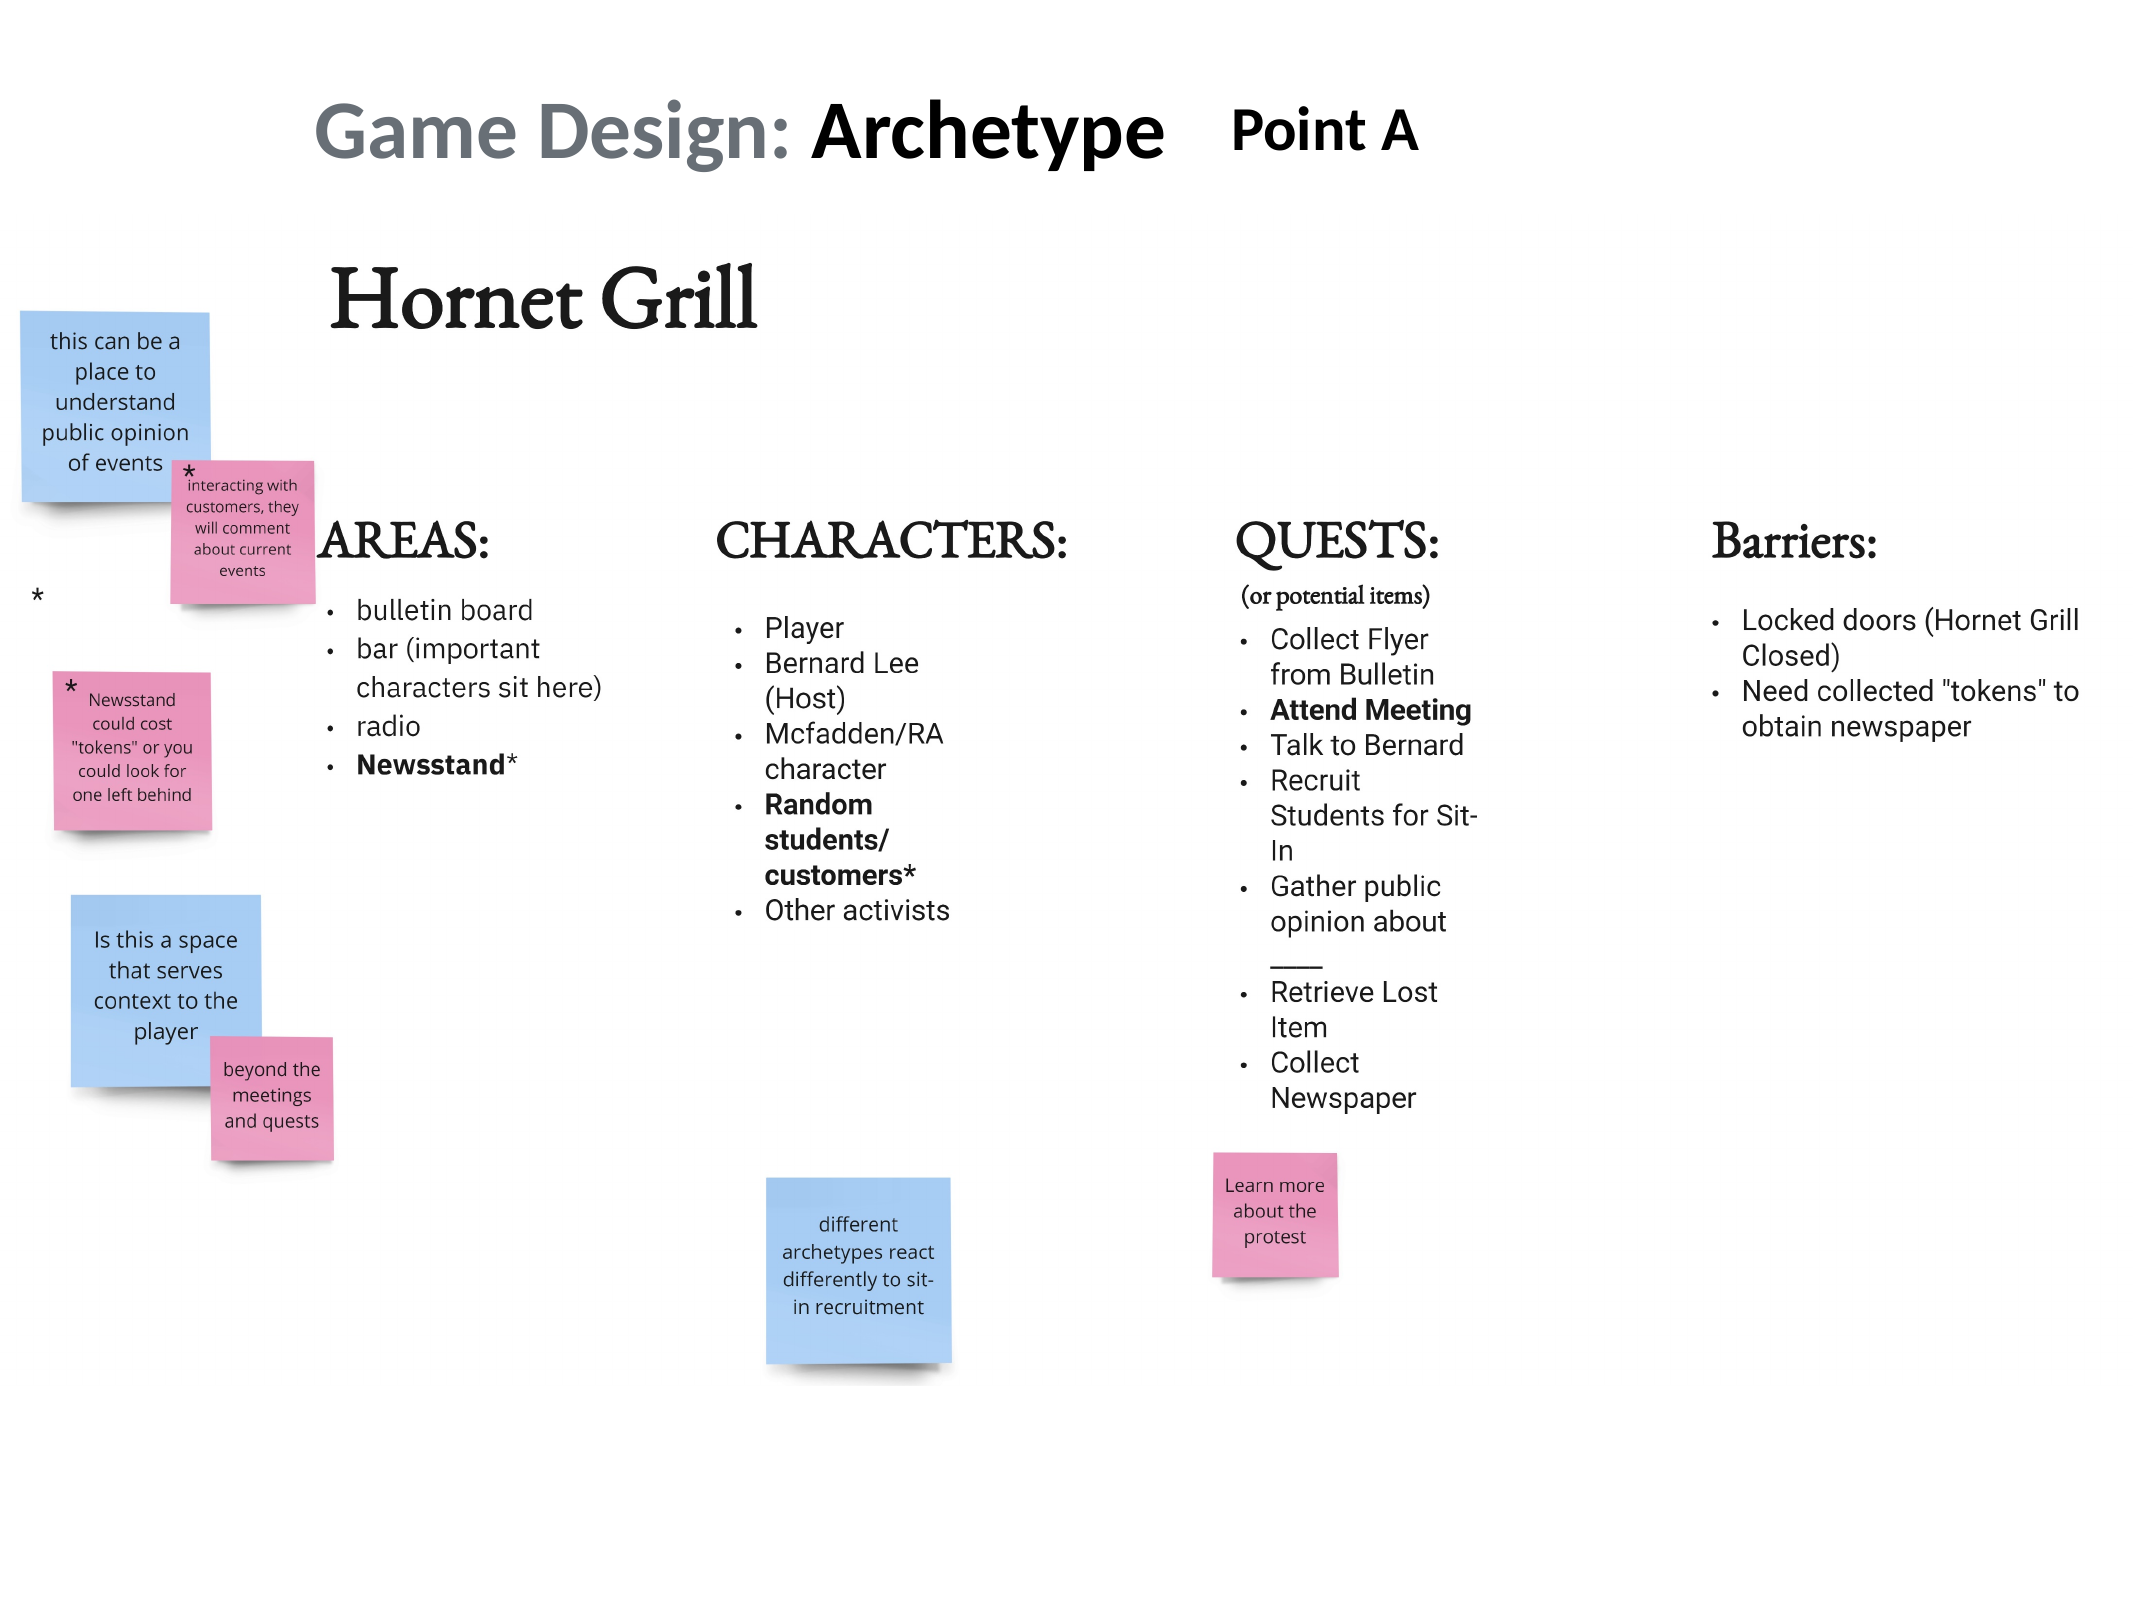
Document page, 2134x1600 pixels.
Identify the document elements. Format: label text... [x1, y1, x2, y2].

picture [0, 214, 2134, 1386]
text_box Point A [1222, 79, 1817, 172]
text_box Game Design: Archetype [306, 66, 1175, 184]
